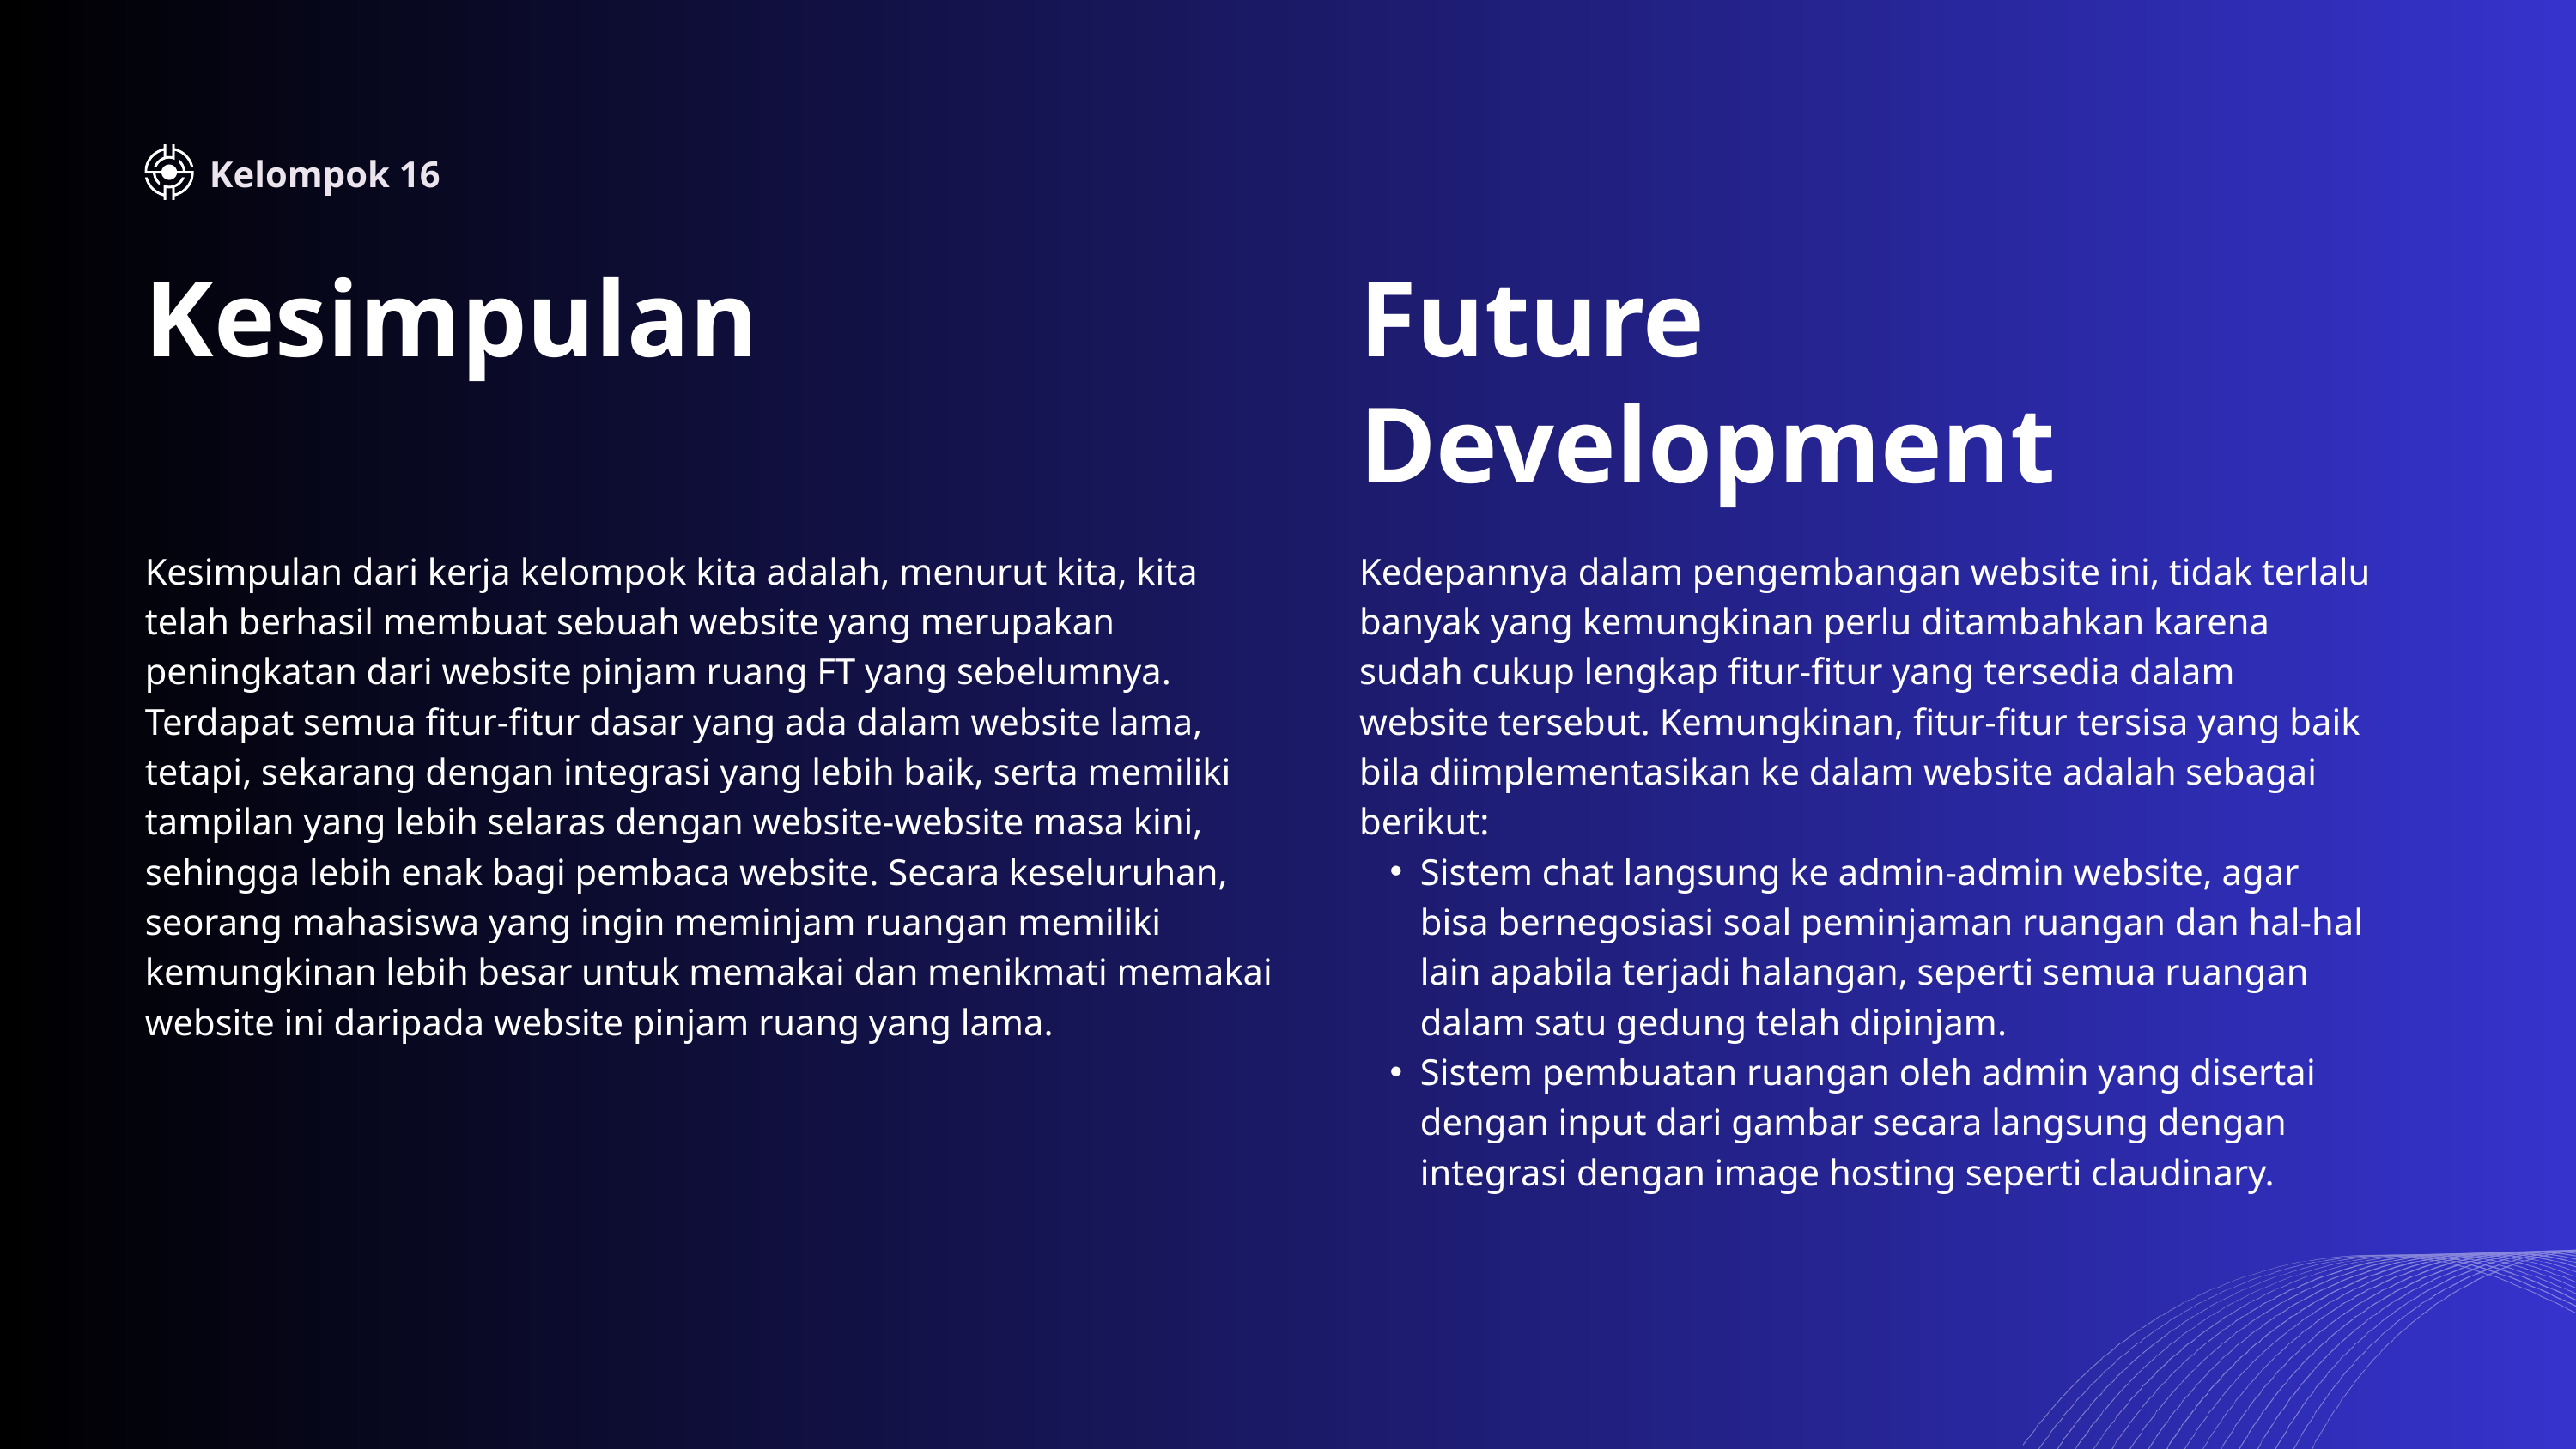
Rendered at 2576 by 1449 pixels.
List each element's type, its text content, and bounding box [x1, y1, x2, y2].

text_box [144, 144, 194, 200]
text_box [2023, 1248, 2576, 1449]
text_box Kelompok 16 [209, 144, 525, 195]
text_box Kedepannya dalam pengembangan website ini, tidak terlalu banyak yang kemungkinan perlu ditambahkan karena sudah cukup lengkap fitur-fitur yang tersedia dalam website tersebut. Kemungkinan, fitur-fitur tersisa yang baik bila diimplementasikan ke dalam website adalah sebagai berikut: Sistem chat langsung ke admin-admin website, agar bisa bernegosiasi soal peminjaman ruangan dan hal-hal lain apabila terjadi halangan, seperti semua ruangan dalam satu gedung telah dipinjam. Sistem pembuatan ruangan oleh admin yang disertai dengan input dari gambar secara langsung dengan integrasi dengan image hosting seperti claudinary. [1359, 542, 2374, 1193]
text_box Kesimpulan [144, 252, 1160, 379]
text_box Future Development [1359, 252, 2374, 504]
text_box Kesimpulan dari kerja kelompok kita adalah, menurut kita, kita telah berhasil membuat sebuah website yang merupakan peningkatan dari website pinjam ruang FT yang sebelumnya. Terdapat semua fitur-fitur dasar yang ada dalam website lama, tetapi, sekarang dengan integrasi yang lebih baik, serta memiliki tampilan yang lebih selaras dengan website-website masa kini, sehingga lebih enak bagi pembaca website. Secara keseluruhan, seorang mahasiswa yang ingin meminjam ruangan memiliki kemungkinan lebih besar untuk memakai dan menikmati memakai website ini daripada website pinjam ruang yang lama. [144, 542, 1289, 1043]
